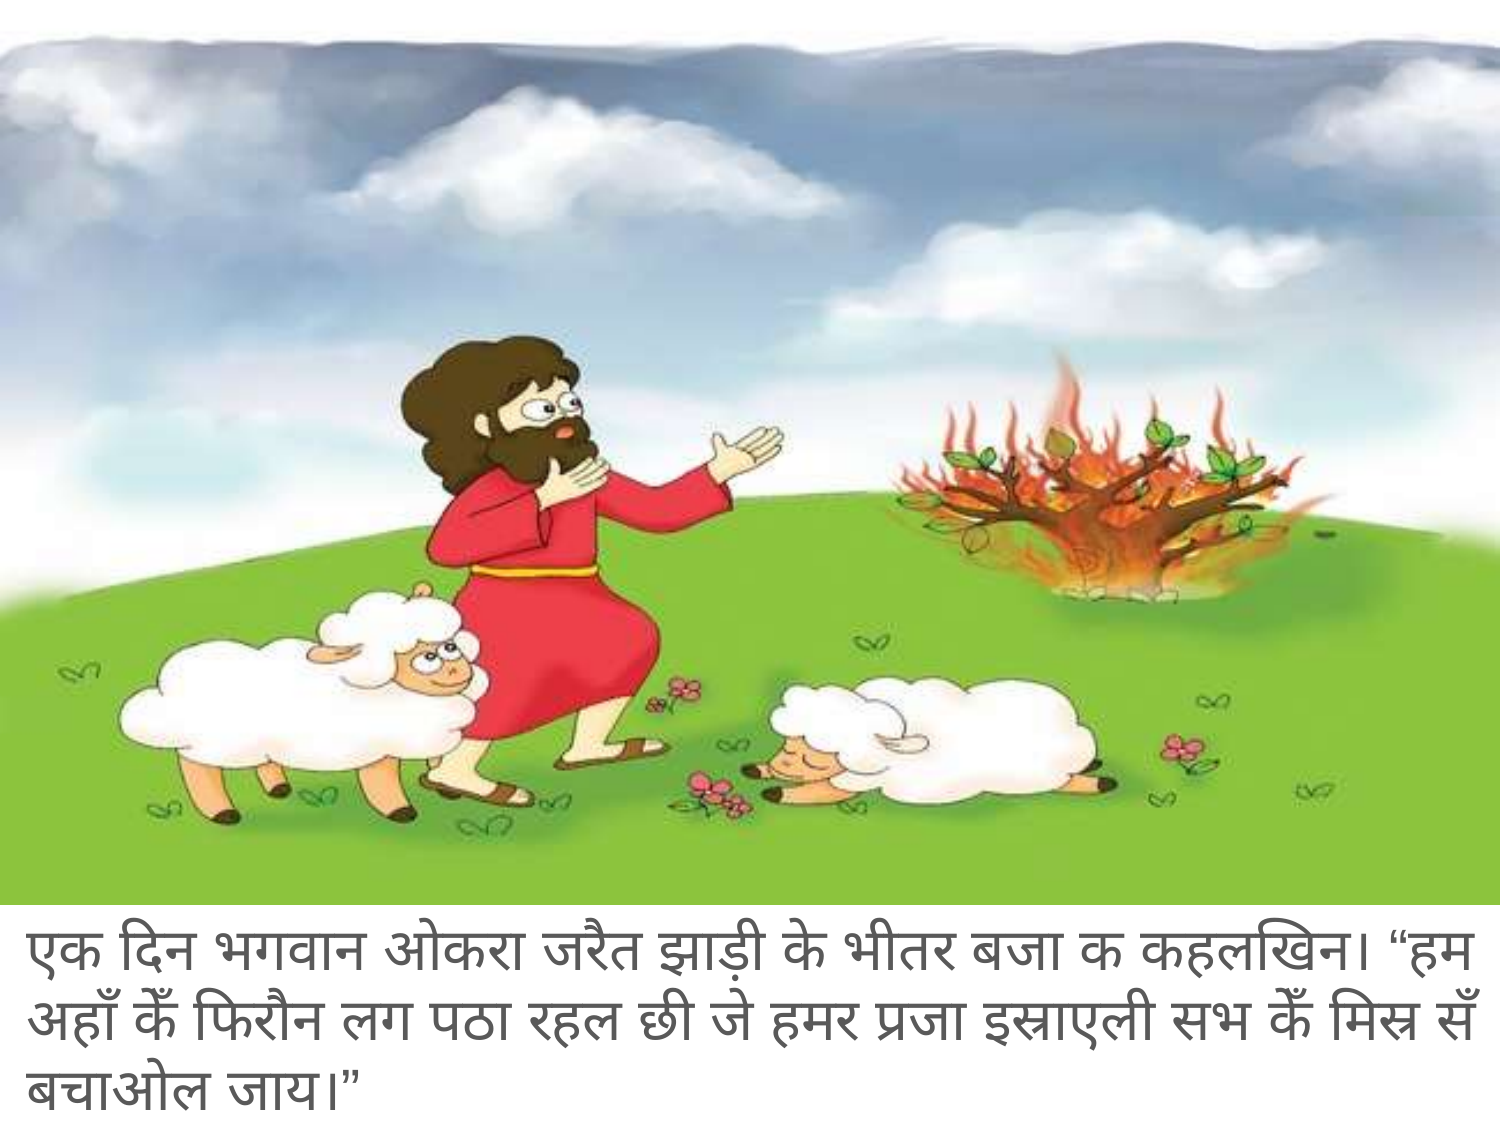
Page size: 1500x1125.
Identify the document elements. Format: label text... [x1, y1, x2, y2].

text_box एक दिन भगवान ओकरा जरैत झाड़ी के भीतर बजा क कहलखिन। “हम अहाँ केँ फिरौन लग पठा रहल छी जे हमर प्रजा इस्राएली सभ केँ मिस्र सँ बचाओल जाय।” [11, 914, 1498, 1125]
picture [0, 0, 1500, 906]
